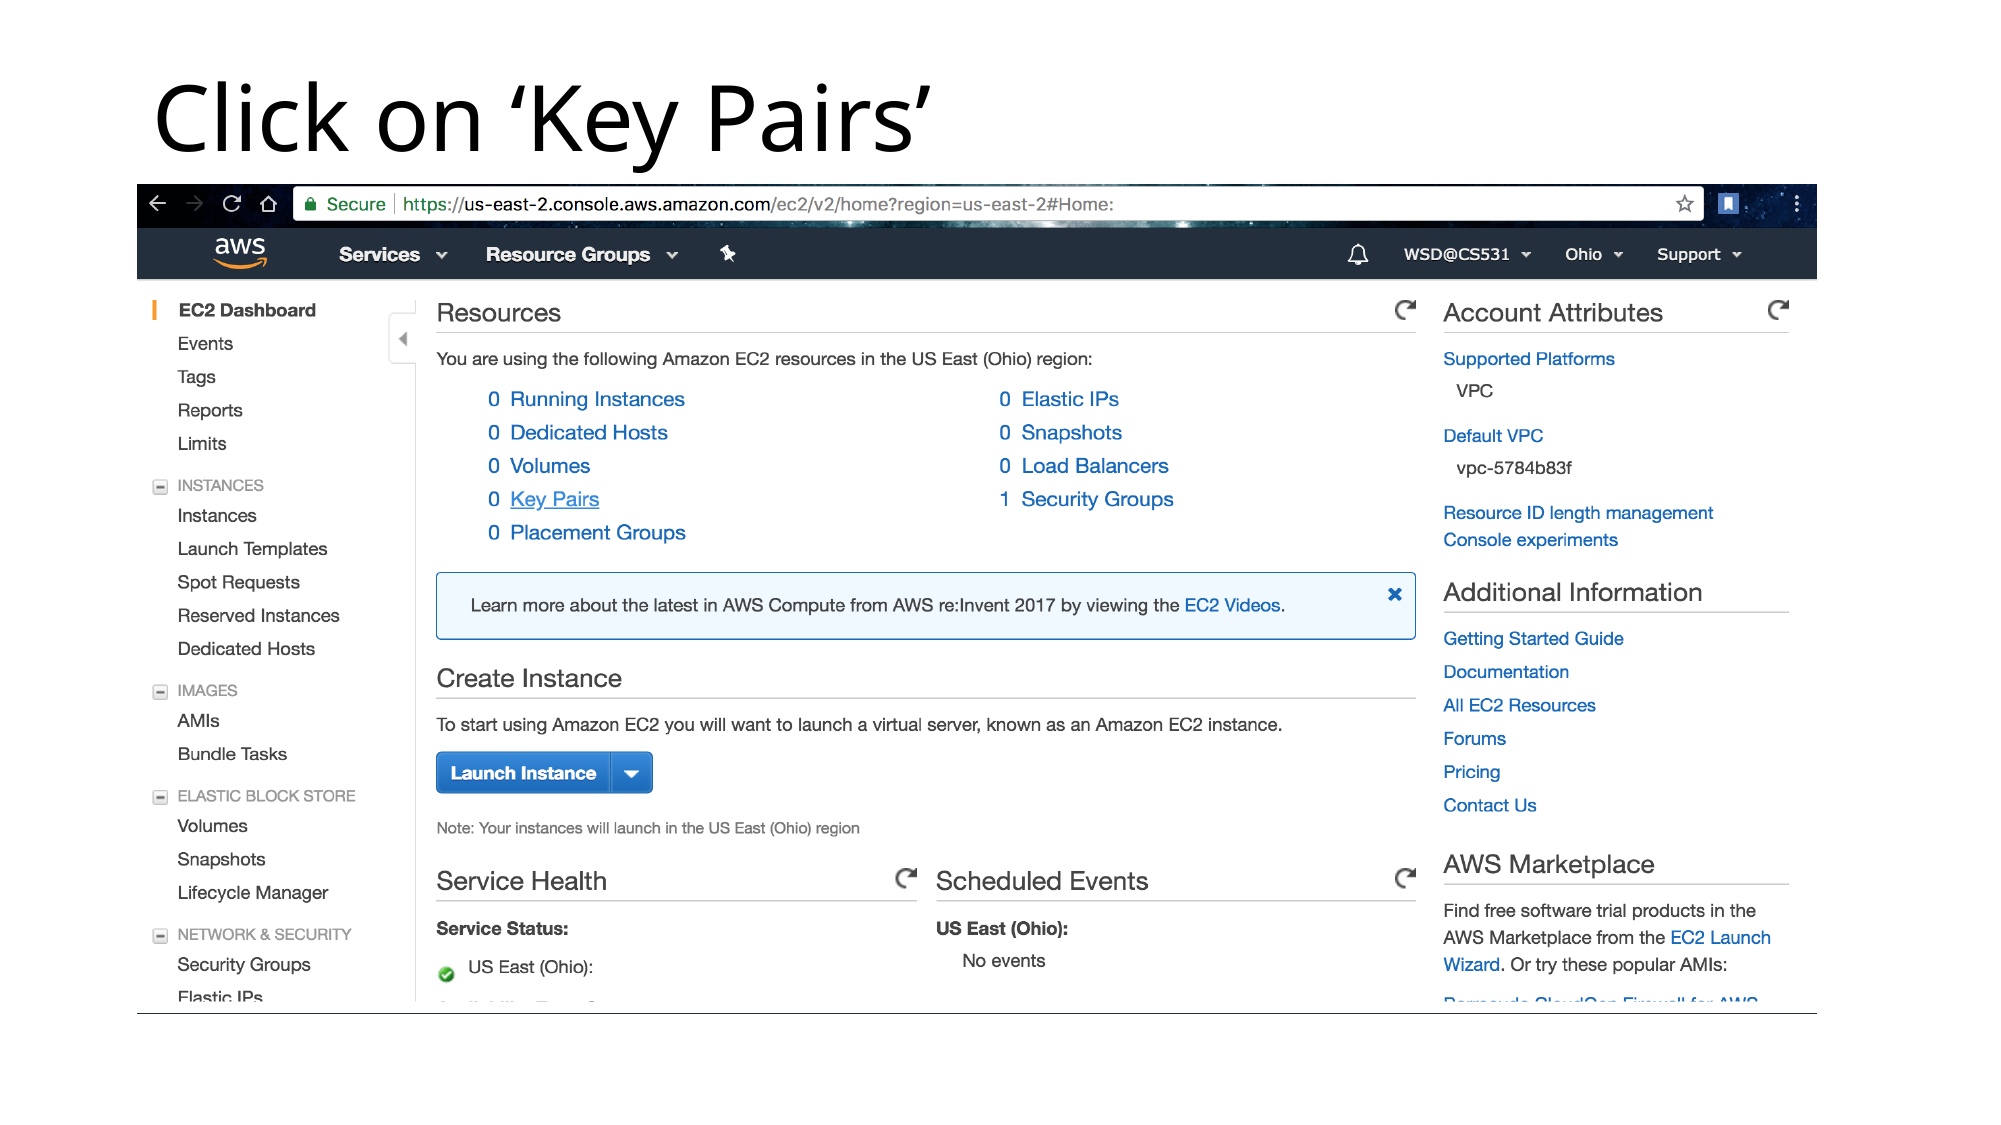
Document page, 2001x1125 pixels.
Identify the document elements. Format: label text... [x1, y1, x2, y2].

title Click on ‘Key Pairs’ [137, 59, 1863, 185]
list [137, 184, 1817, 1014]
